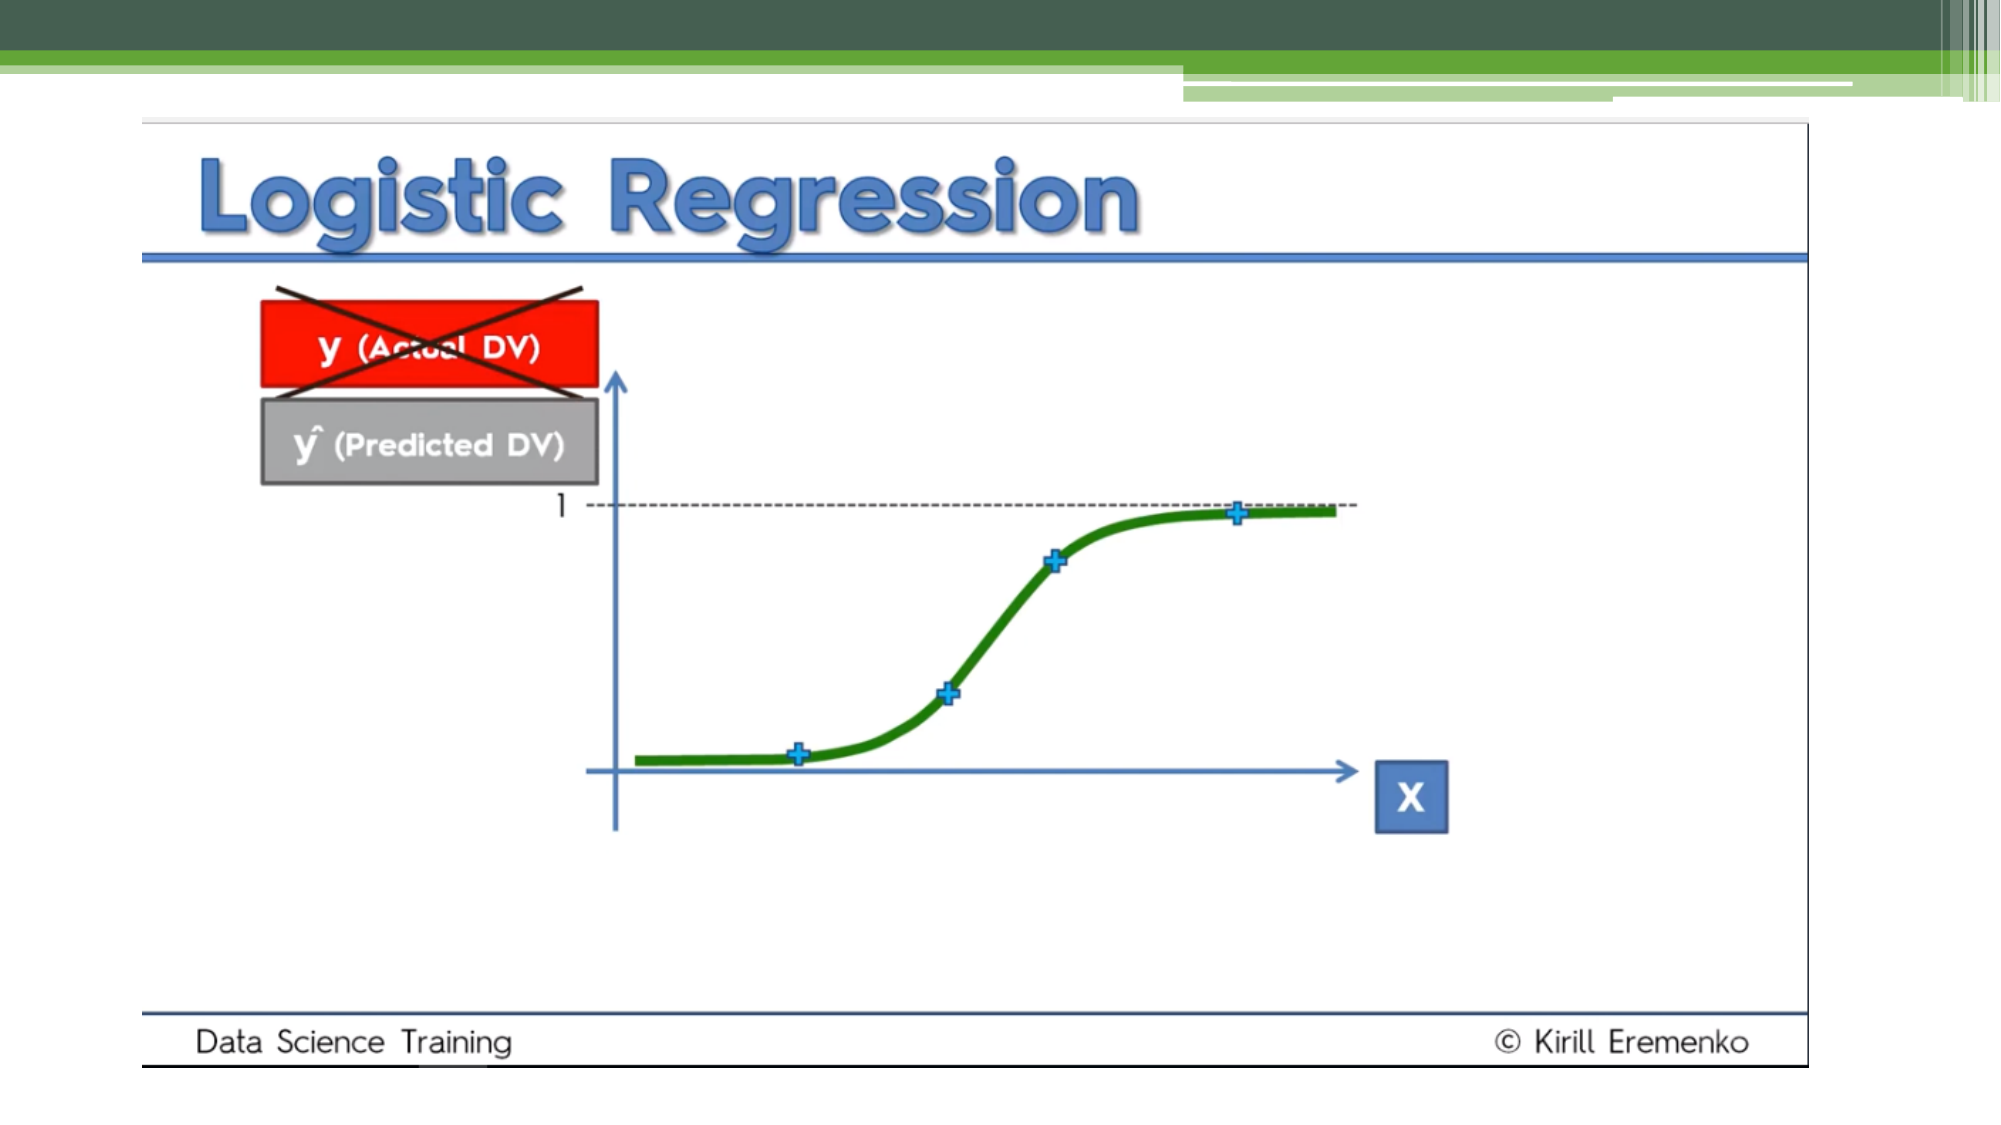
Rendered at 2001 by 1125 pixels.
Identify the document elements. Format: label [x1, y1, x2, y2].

picture [142, 117, 1809, 1068]
